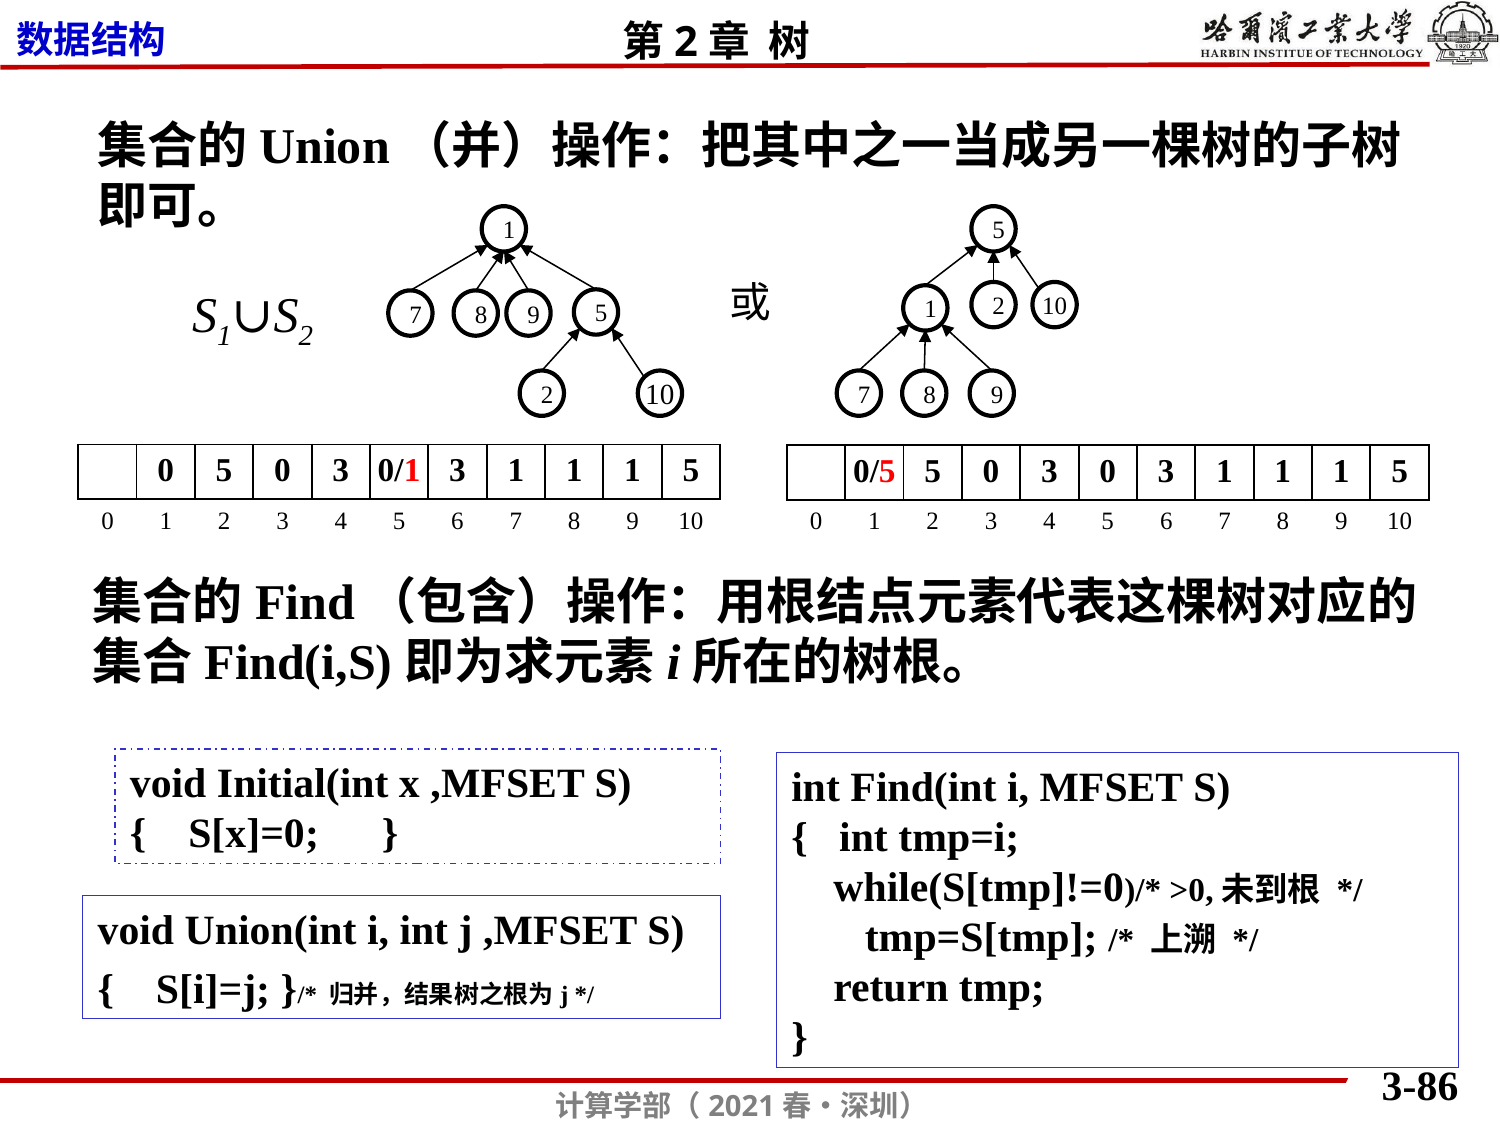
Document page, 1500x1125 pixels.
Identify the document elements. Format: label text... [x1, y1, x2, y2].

table_header 5 [1371, 446, 1428, 499]
text_box 8 [900, 369, 949, 418]
text_box 7 [834, 369, 884, 418]
table_header 3 [1021, 446, 1078, 499]
table_cell 6 [1137, 501, 1195, 545]
table_cell 10 [662, 500, 720, 544]
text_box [541, 327, 581, 371]
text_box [940, 323, 992, 371]
table_header 0 [254, 445, 311, 498]
table_header 0 [963, 446, 1019, 499]
table_cell 7 [1195, 501, 1254, 545]
table_header 5 [904, 446, 961, 499]
table_header 0 [137, 445, 194, 498]
table_cell 7 [487, 500, 545, 544]
table_cell 8 [545, 500, 603, 544]
table_header 1 [488, 445, 544, 498]
text_box S1∪S2 [177, 275, 328, 359]
picture [1198, 1, 1500, 68]
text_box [858, 323, 910, 371]
table_header 1 [1313, 446, 1369, 499]
table_cell 3 [253, 500, 312, 544]
table_cell 0 [787, 501, 845, 545]
table_header 3 [429, 445, 486, 498]
table_cell 0 [78, 500, 137, 544]
table_header 1 [1196, 446, 1253, 499]
text_box 9 [504, 298, 553, 338]
table_cell 9 [603, 500, 662, 544]
text_box 5 [969, 204, 1018, 254]
table_cell 2 [904, 501, 962, 545]
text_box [410, 244, 489, 291]
table_header 1 [604, 445, 661, 498]
table_cell 1 [137, 500, 195, 544]
table_cell 4 [1020, 501, 1079, 545]
table_header 0/1 [371, 445, 427, 498]
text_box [925, 244, 979, 286]
text_box 7 [386, 288, 435, 338]
text_box 集合的Find（包含）操作：用根结点元素代表这棵树对应的集合Find(i,S)即为求元素i所在的树根。 [78, 562, 1455, 698]
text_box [475, 251, 501, 291]
table_header 5 [663, 445, 719, 498]
table_header [79, 445, 136, 498]
text_box 9 [967, 369, 1017, 418]
table_header 0/5 [846, 446, 903, 499]
table_cell 6 [428, 500, 487, 544]
table_cell 5 [370, 500, 428, 544]
table_header 3 [1138, 446, 1194, 499]
text_box 1 [479, 204, 529, 249]
table_header 5 [196, 445, 252, 498]
table_cell 3 [962, 501, 1020, 545]
table_cell 5 [1079, 501, 1137, 545]
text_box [503, 251, 514, 291]
text_box 2 [969, 280, 1018, 329]
text_box 1 [901, 283, 950, 333]
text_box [519, 244, 597, 290]
table_cell 9 [1312, 501, 1370, 545]
table_cell 1 [845, 501, 904, 545]
text_box 2 [517, 369, 567, 418]
text_box 集合的Union（并）操作：把其中之一当成另一棵树的子树即可。 [82, 105, 1419, 241]
text_box void Initial(int x ,MFSET S) { S[x]=0; } [115, 748, 721, 864]
table_cell 10 [1370, 501, 1429, 545]
table_cell 8 [1254, 501, 1312, 545]
table_header [788, 446, 844, 499]
text_box void Union(int i, int j ,MFSET S) { S[i]=j; }/* 归并，结果树之根为j */ [82, 895, 721, 1019]
table_header 3 [313, 445, 369, 498]
table_header 1 [546, 445, 602, 498]
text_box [1008, 244, 1040, 289]
text_box 8 [451, 298, 500, 338]
table_cell 4 [312, 500, 370, 544]
text_box 5 [571, 287, 621, 337]
text_box 10 [1030, 279, 1079, 330]
table_header 1 [1255, 446, 1311, 499]
text_box 或 [714, 267, 787, 333]
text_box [611, 327, 645, 378]
table_header 0 [1080, 446, 1136, 499]
text_box 10 [635, 368, 685, 418]
text_box int Find(int i, MFSET S) { int tmp=i; while(S[tmp]!=0)/* >0,未到根 */ tmp=S[tmp]; /* 上溯 */ return tmp; } [776, 752, 1459, 1068]
table_cell 2 [195, 500, 253, 544]
